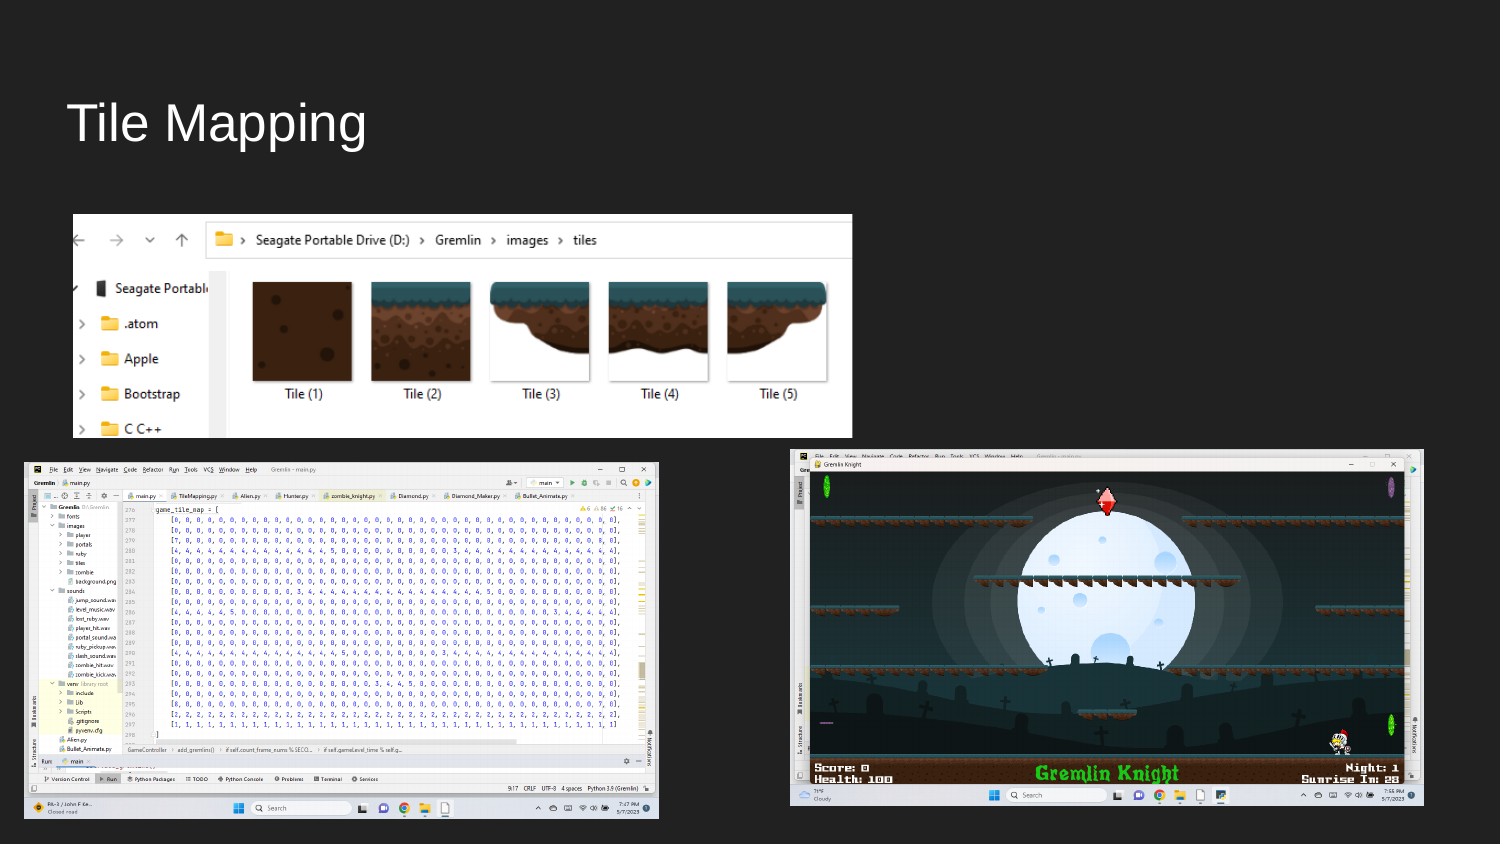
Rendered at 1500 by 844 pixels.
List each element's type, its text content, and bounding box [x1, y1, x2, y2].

title Tile Mapping [51, 72, 1449, 167]
picture [24, 462, 659, 819]
picture [72, 214, 853, 438]
picture [789, 448, 1424, 806]
